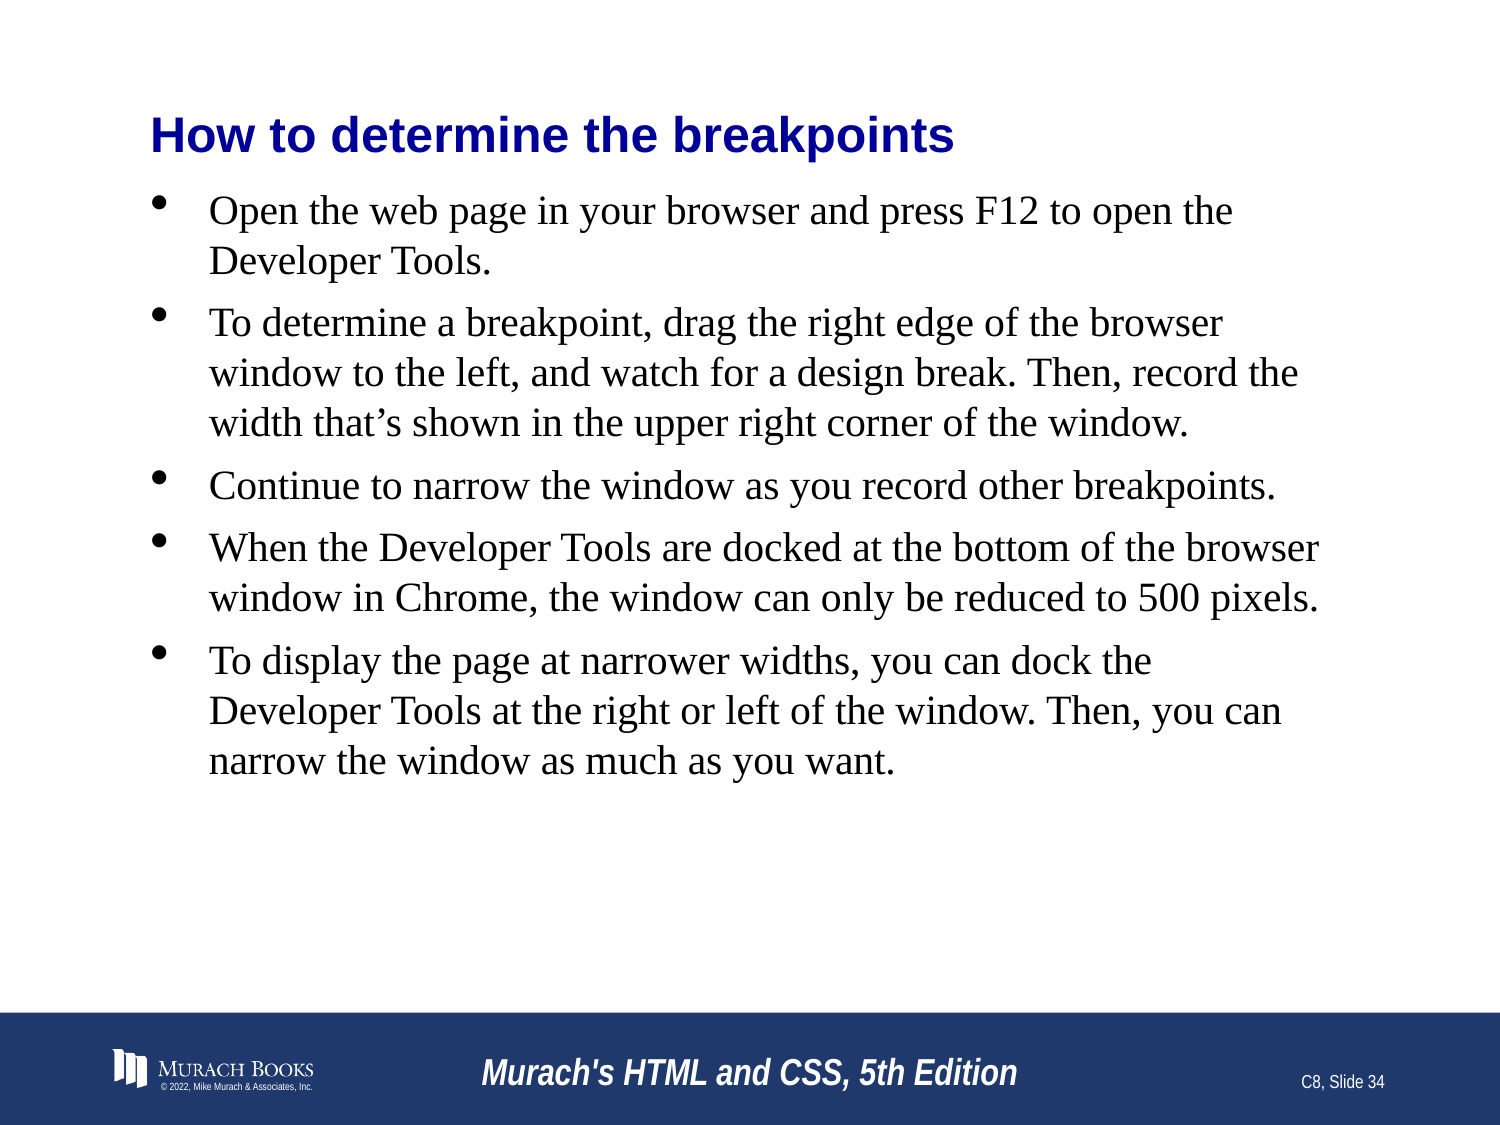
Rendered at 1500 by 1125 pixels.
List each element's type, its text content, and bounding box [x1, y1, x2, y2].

title How to determine the breakpoints [150, 102, 1350, 164]
list Open the web page in your browser and press F12 to open the Developer Tools. To determine a breakpoint, drag the right edge of the browser window to the left, and watch for a design break. Then, record the width that’s shown in the upper right corner of the window. Continue to narrow the window as you record other breakpoints. When the Developer Tools are docked at the bottom of the browser window in Chrome, the window can only be reduced to 500 pixels. To display the page at narrower widths, you can dock the Developer Tools at the right or left of the window. Then, you can narrow the window as much as you want. [137, 174, 1388, 975]
slide_number Murach's HTML and CSS, 5th Edition [463, 1025, 1050, 1100]
slide_number C8, Slide 34 [1087, 1025, 1400, 1100]
footer © 2022, Mike Murach & Associates, Inc. [12, 1025, 463, 1100]
